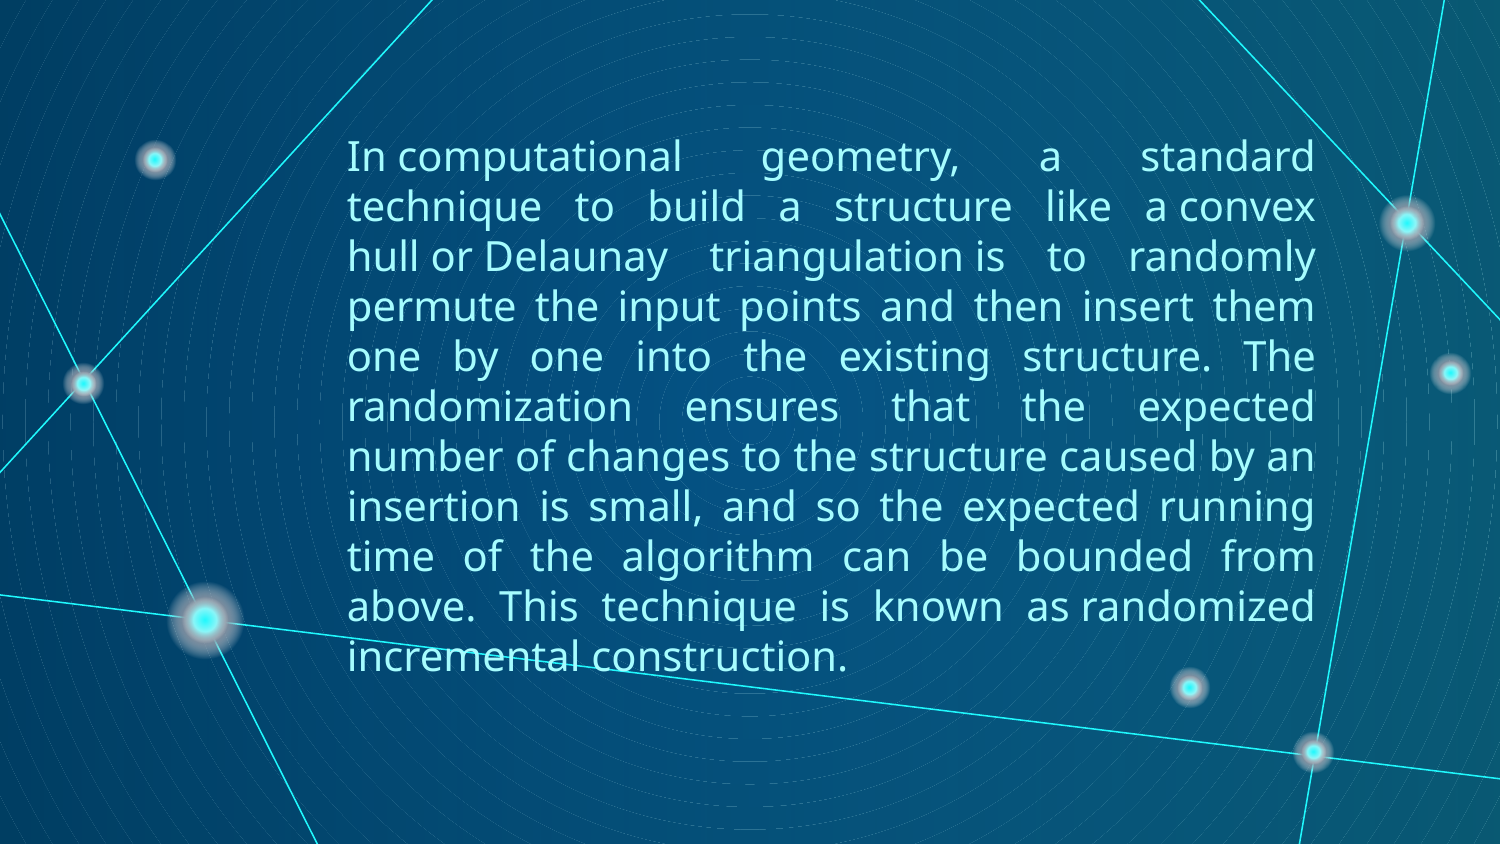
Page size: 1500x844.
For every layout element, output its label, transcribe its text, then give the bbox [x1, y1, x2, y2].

text_box In computational geometry, a standard technique to build a structure like a convex hull or Delaunay triangulation is to randomly permute the input points and then insert them one by one into the existing structure. The randomization ensures that the expected number of changes to the structure caused by an insertion is small, and so the expected running time of the algorithm can be bounded from above. This technique is known as randomized incremental construction. [332, 122, 1331, 728]
